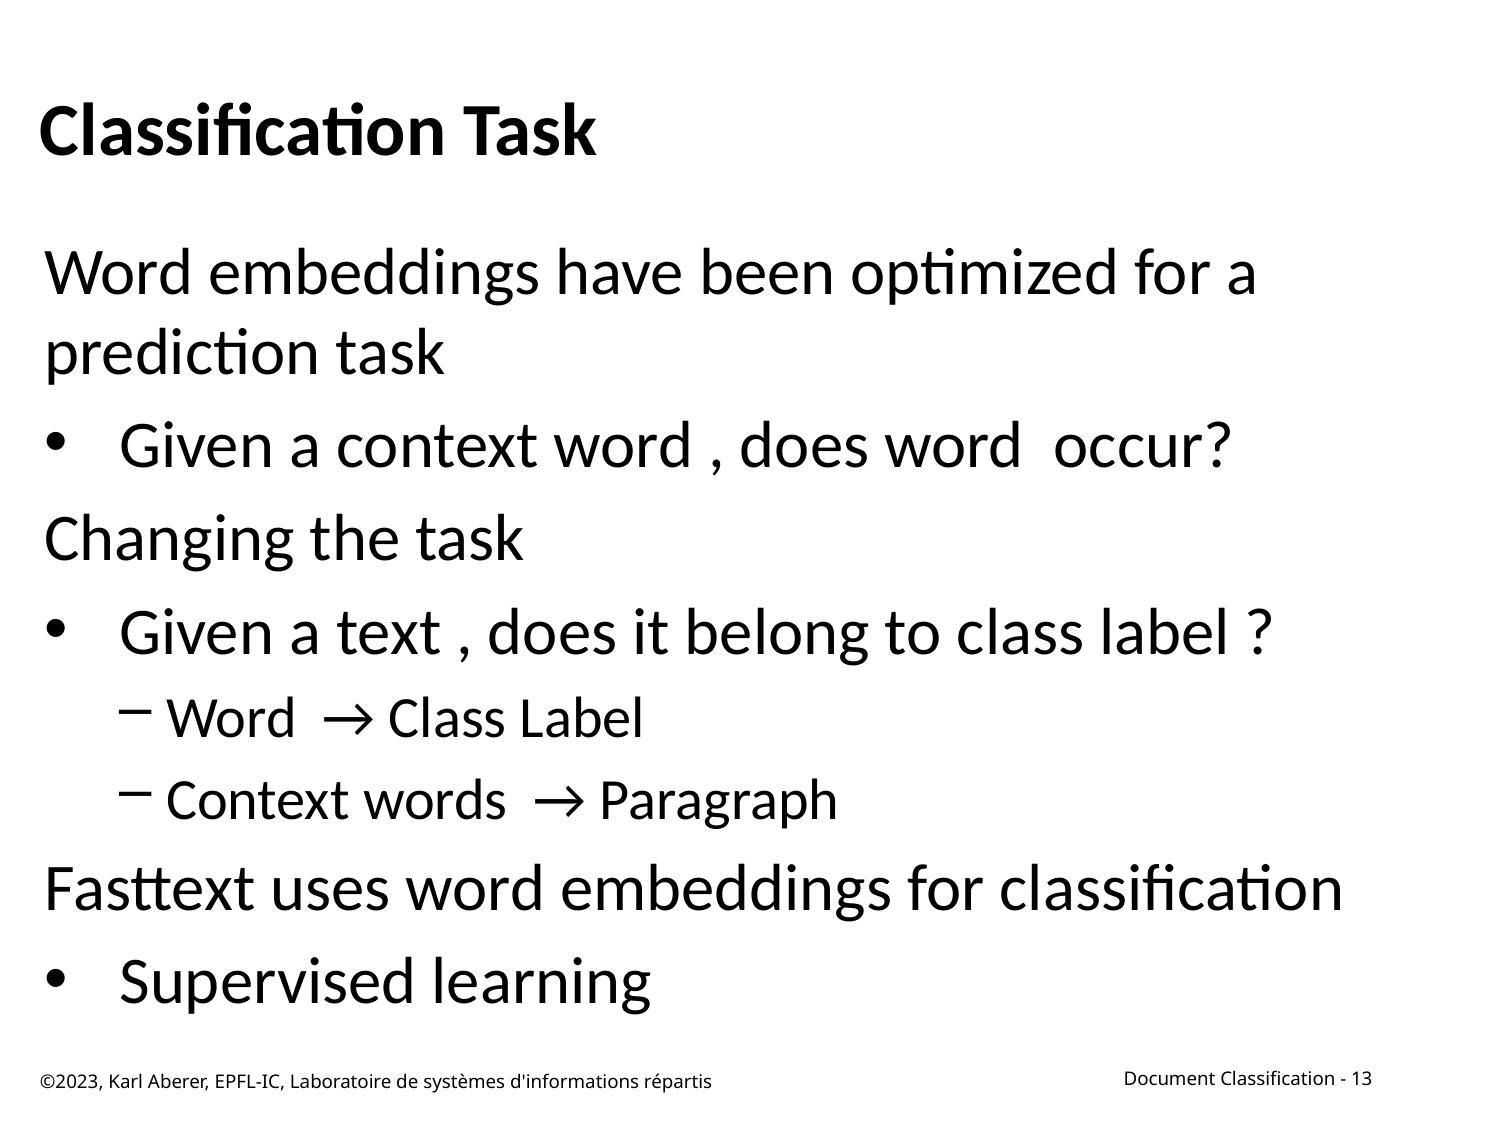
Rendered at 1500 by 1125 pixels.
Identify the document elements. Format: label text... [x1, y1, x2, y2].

footer ©2023, Karl Aberer, EPFL-IC, Laboratoire de systèmes d'informations répartis [24, 1062, 988, 1101]
title Classification Task [24, 49, 1388, 201]
